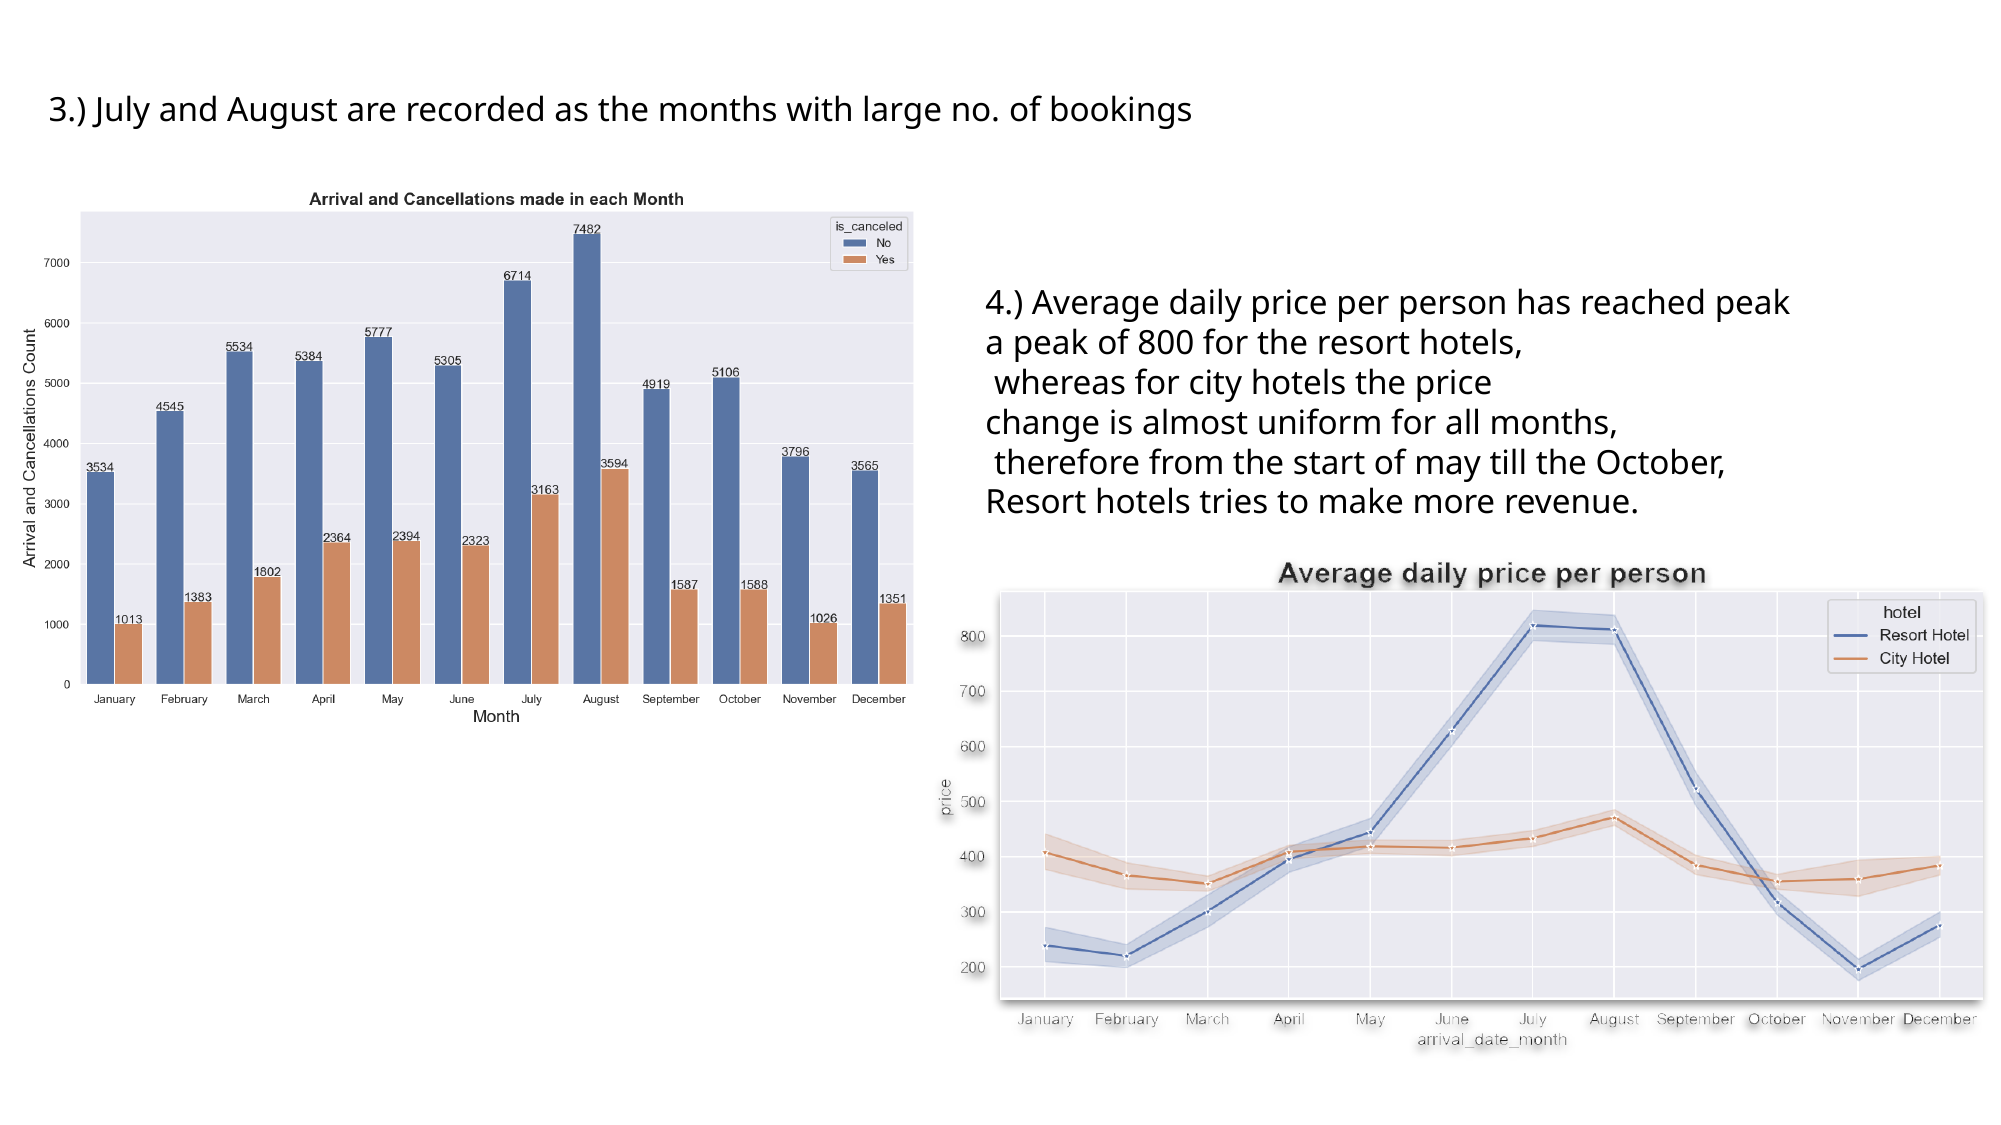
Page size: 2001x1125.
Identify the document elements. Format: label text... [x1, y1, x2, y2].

text_box 3.) July and August are recorded as the months with large no. of bookings [41, 80, 1203, 135]
text_box 4.) Average daily price per person has reached peak a peak of 800 for the resort hotels, whereas for city hotels the price change is almost uniform for all months, therefore from the start of may till the October, Resort hotels tries to make more revenue. [1025, 273, 1809, 374]
picture [0, 137, 2000, 1125]
